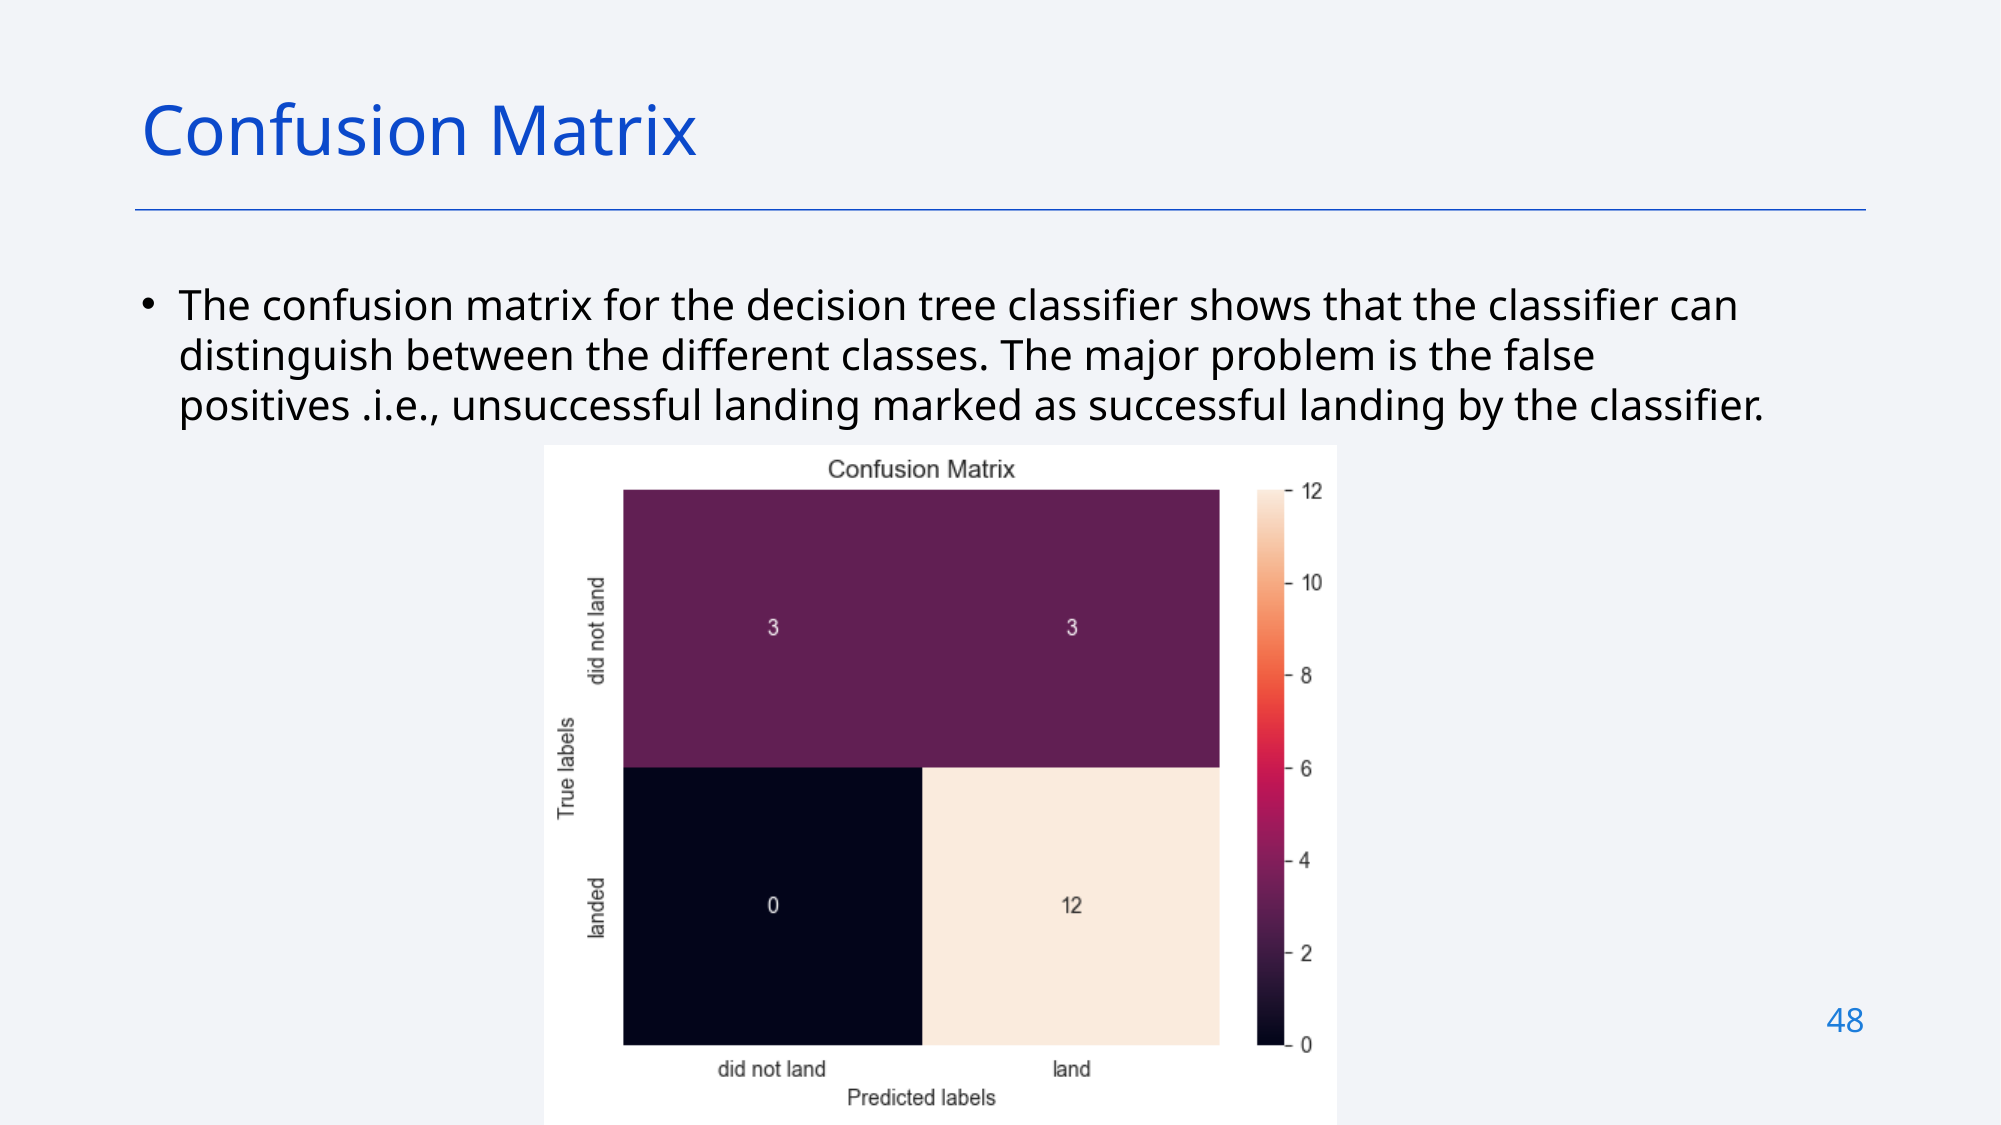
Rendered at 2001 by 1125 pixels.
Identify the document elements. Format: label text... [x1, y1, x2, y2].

text_box Confusion Matrix [126, 88, 1852, 179]
list The confusion matrix for the decision tree classifier shows that the classifier can distinguish between the different classes. The major problem is the false positives .i.e., unsuccessful landing marked as successful landing by the classifier. [126, 271, 1852, 963]
slide_number 48 [1429, 988, 1880, 1055]
picture [0, 0, 2001, 1125]
